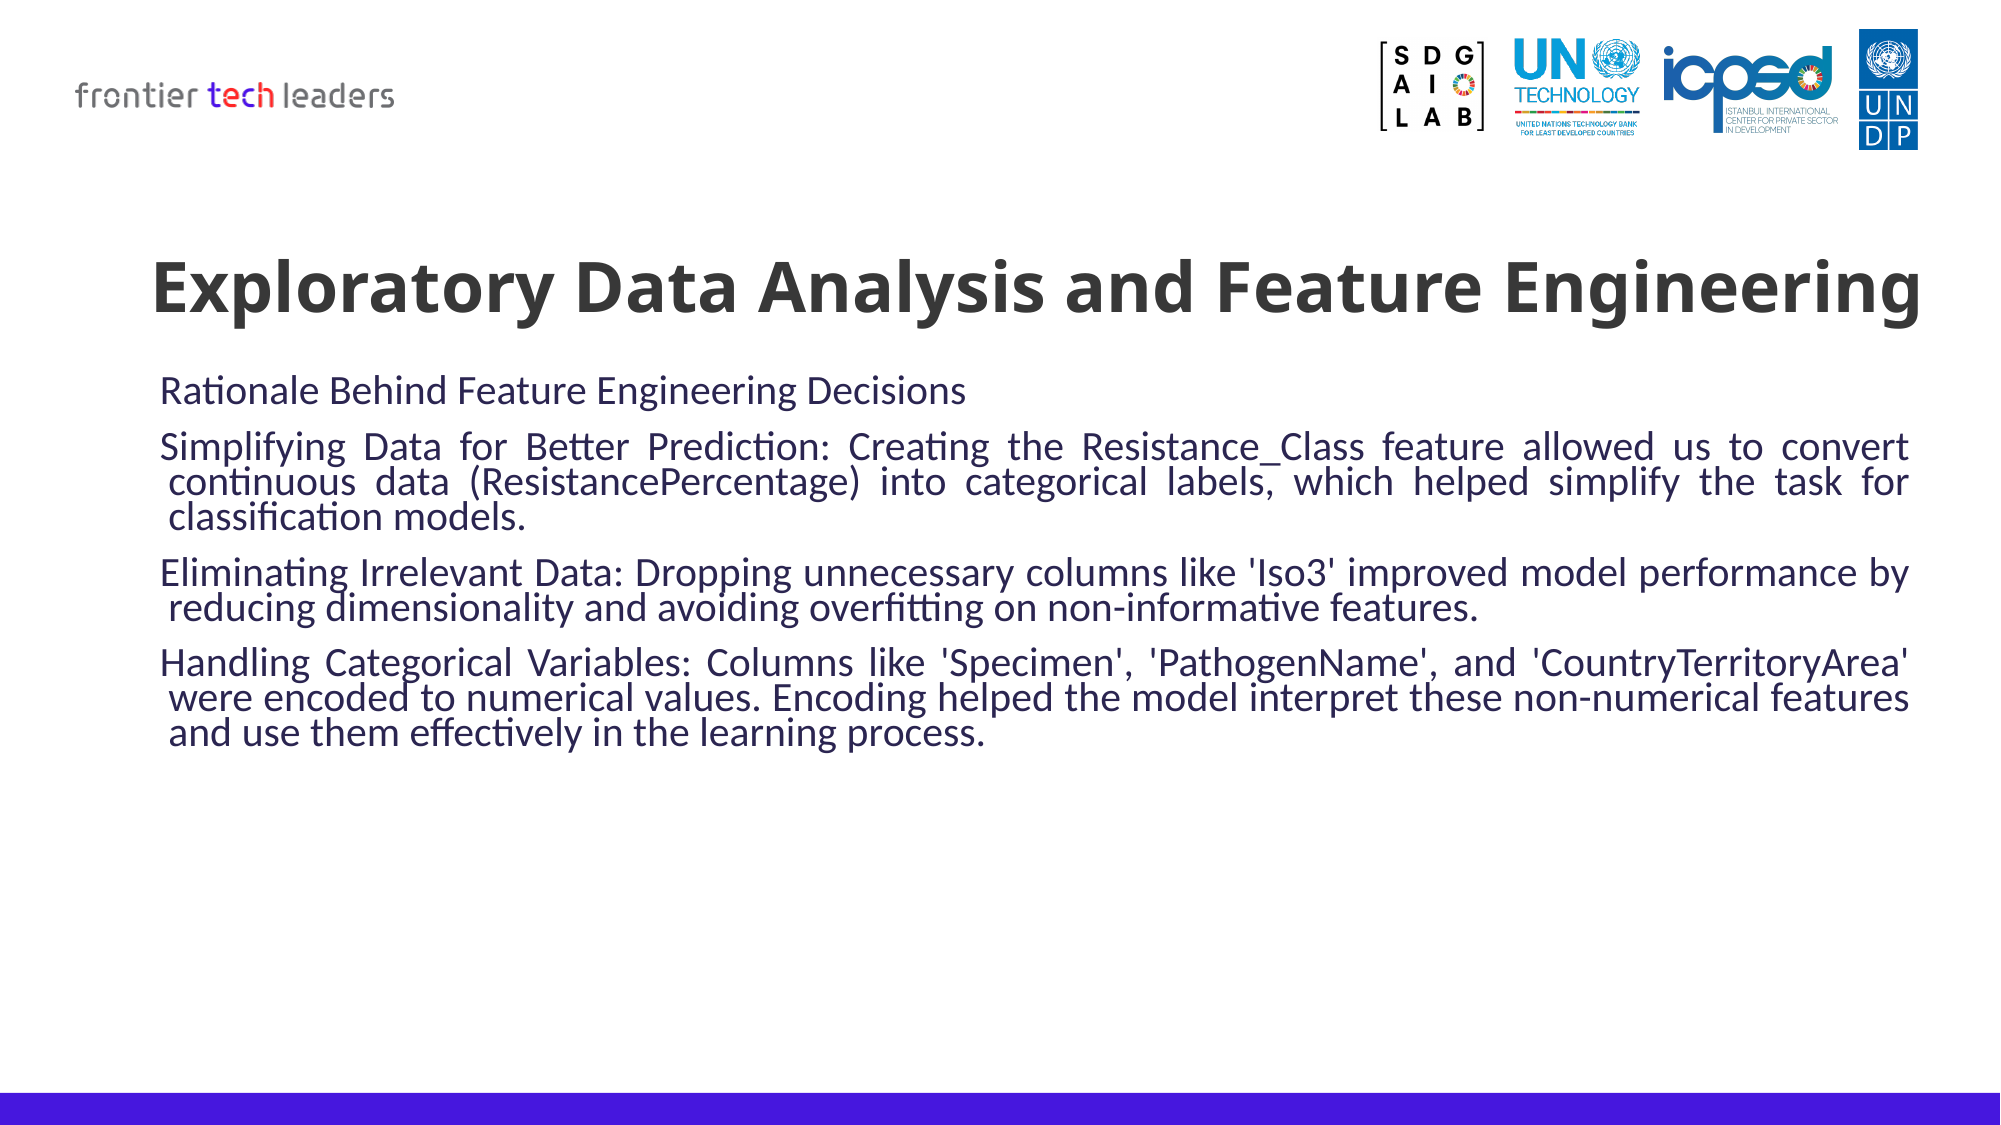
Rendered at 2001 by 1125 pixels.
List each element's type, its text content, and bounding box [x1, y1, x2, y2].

text_box [0, 1092, 2000, 1125]
text_box Rationale Behind Feature Engineering Decisions Simplifying Data for Better Prediction: Creating the Resistance_Class feature allowed us to convert continuous data (ResistancePercentage) into categorical labels, which helped simplify the task for classification models. Eliminating Irrelevant Data: Dropping unnecessary columns like 'Iso3' improved model performance by reducing dimensionality and avoiding overfitting on non-informative features. Handling Categorical Variables: Columns like 'Specimen', 'PathogenName', and 'CountryTerritoryArea' were encoded to numerical values. Encoding helped the model interpret these non-numerical features and use them effectively in the learning process. [123, 369, 1919, 1067]
picture [75, 82, 394, 108]
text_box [1377, 29, 1918, 150]
text_box Exploratory Data Analysis and Feature Engineering [142, 242, 2000, 338]
